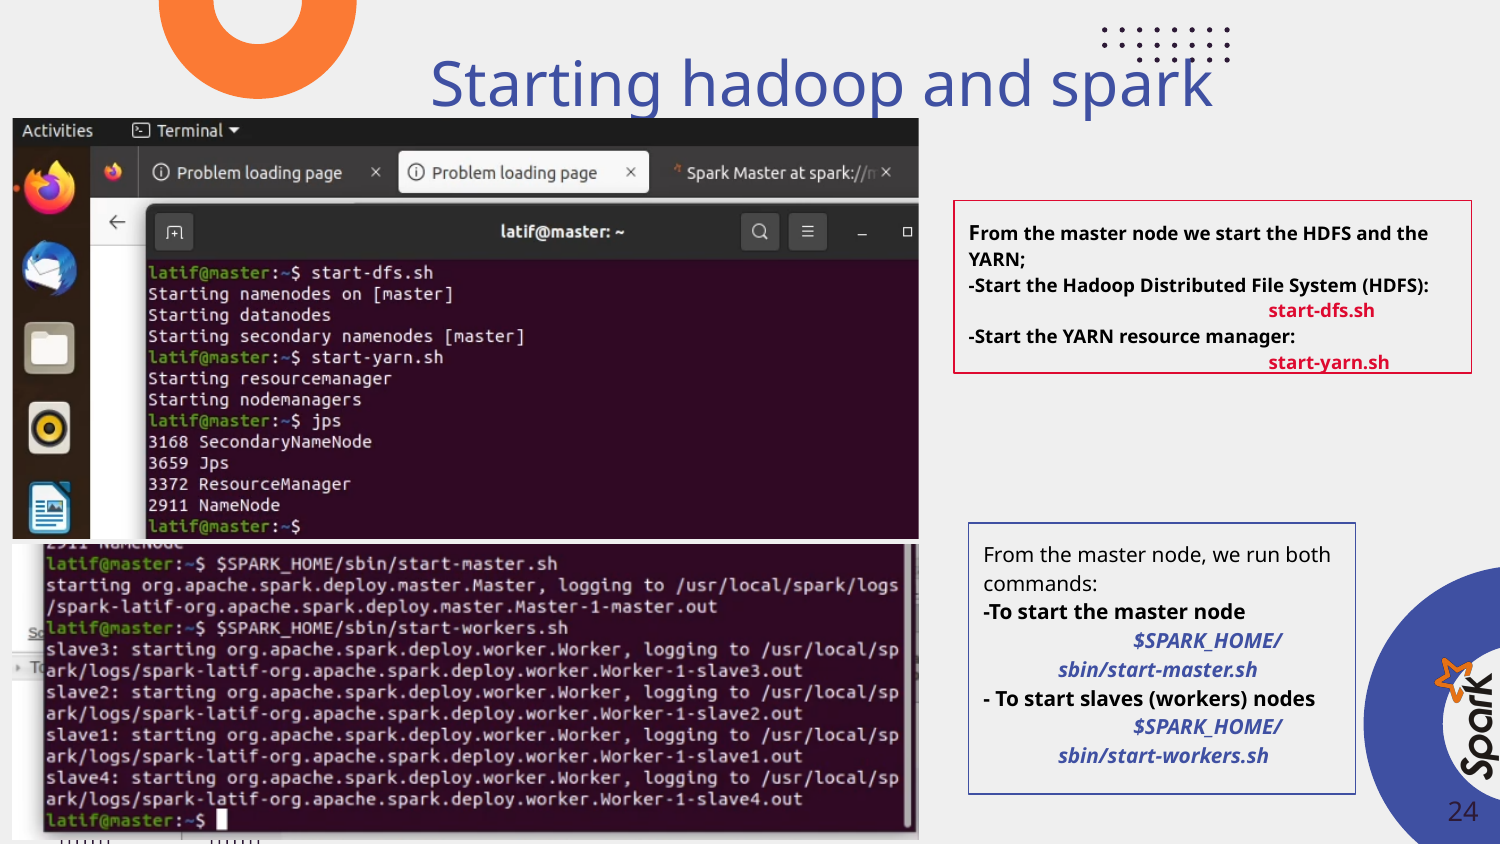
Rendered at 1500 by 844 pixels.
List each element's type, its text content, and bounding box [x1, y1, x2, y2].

picture [1411, 656, 1500, 780]
text_box Starting hadoop and spark [217, 17, 1369, 119]
text_box From the master node we start the HDFS and the YARN; -Start the Hadoop Distributed File System (HDFS): start-dfs.sh -Start the YARN resource manager: start-yarn.sh [953, 200, 1472, 373]
picture [12, 544, 919, 841]
text_box From the master node, we run both commands: -To start the master node $SPARK_HOME/sbin/start-master.sh - To start slaves (workers) nodes $SPARK_HOME/sbin/start-workers.sh [968, 522, 1356, 794]
slide_number 24 [1403, 779, 1494, 844]
picture [12, 118, 919, 539]
